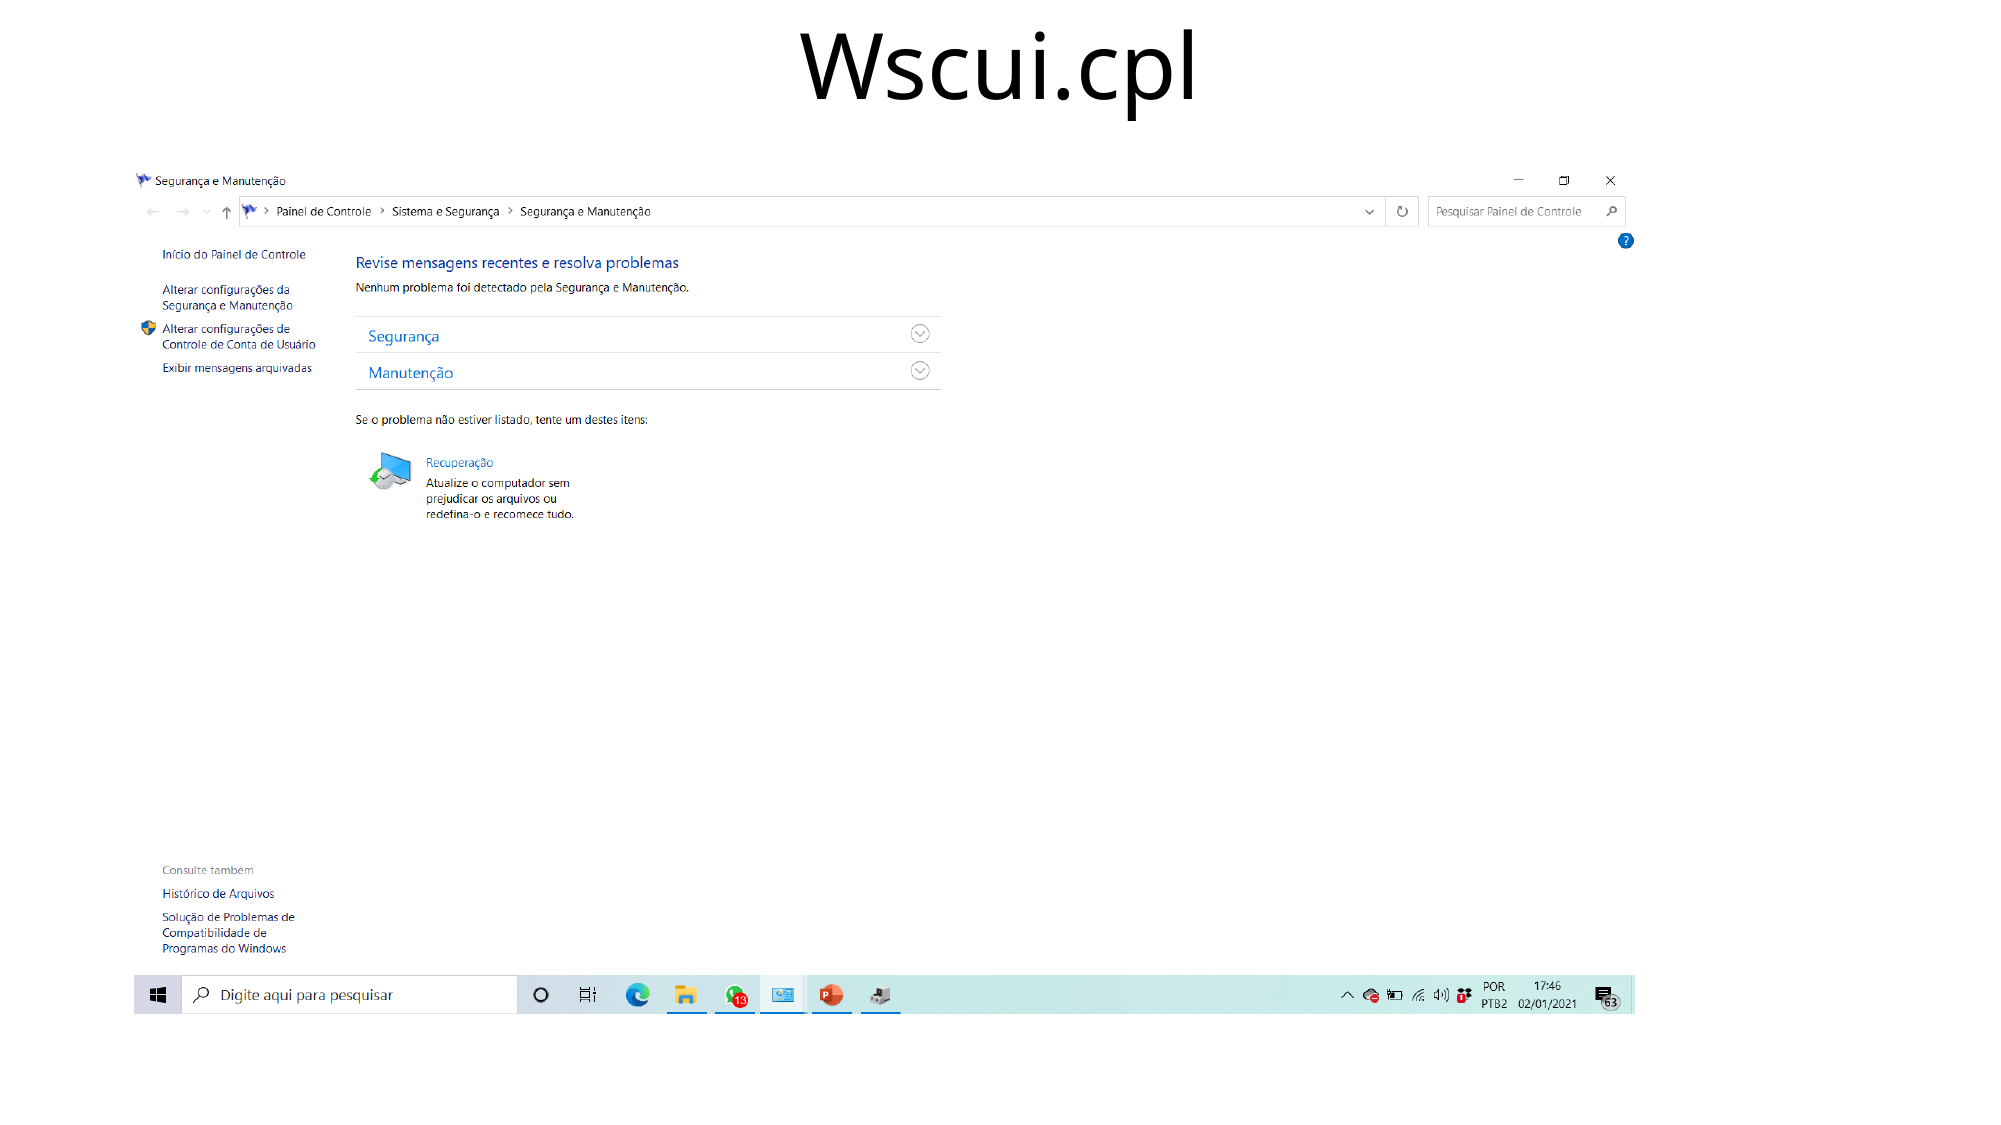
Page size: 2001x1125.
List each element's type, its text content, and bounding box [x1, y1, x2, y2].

title Wscui.cpl [137, 13, 1863, 128]
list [134, 169, 1635, 1014]
